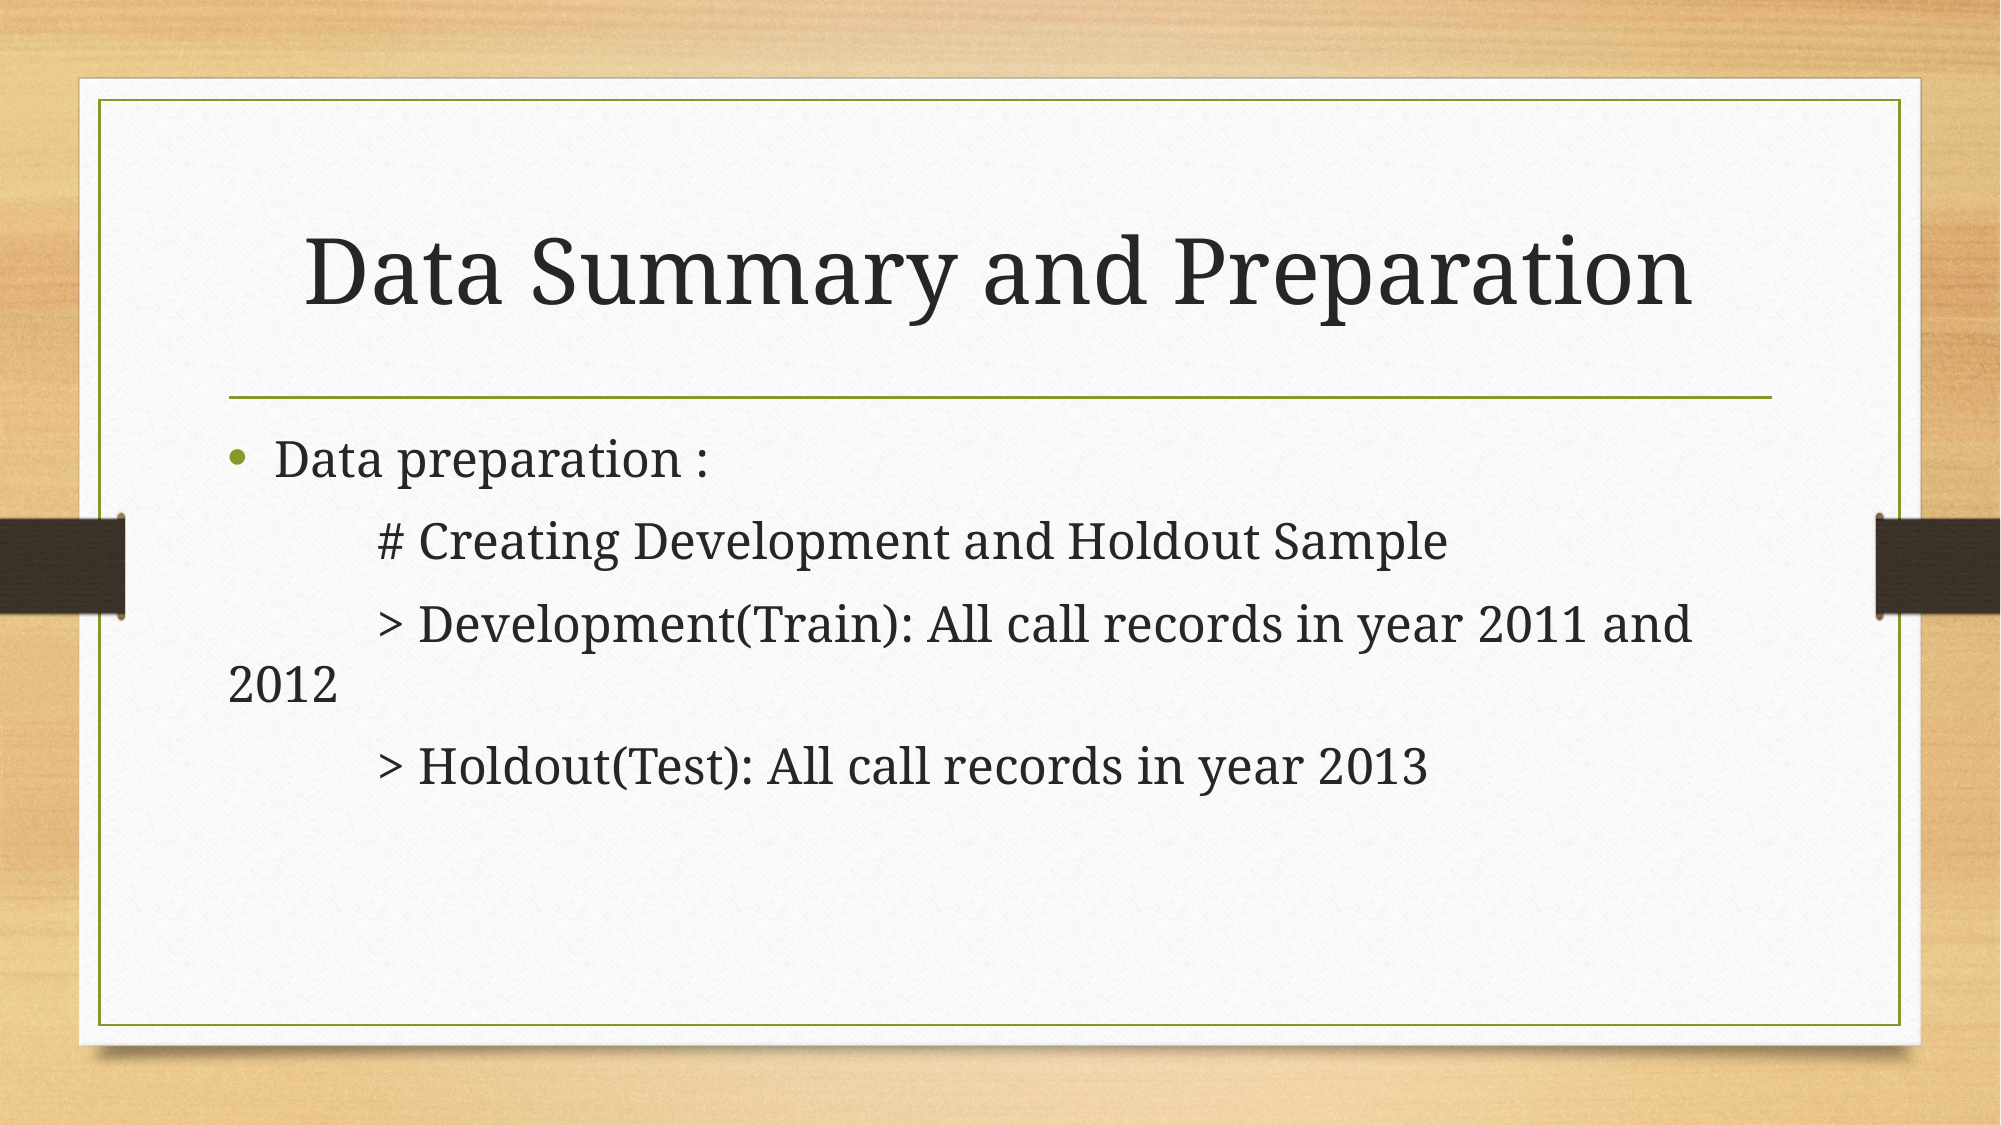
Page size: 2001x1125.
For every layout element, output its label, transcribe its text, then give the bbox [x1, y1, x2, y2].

list Data preparation : # Creating Development and Holdout Sample > Development(Train): All call records in year 2011 and 2012 > Holdout(Test): All call records in year 2013 [212, 419, 1788, 964]
picture [0, 0, 2001, 1125]
title Data Summary and Preparation [212, 161, 1788, 375]
